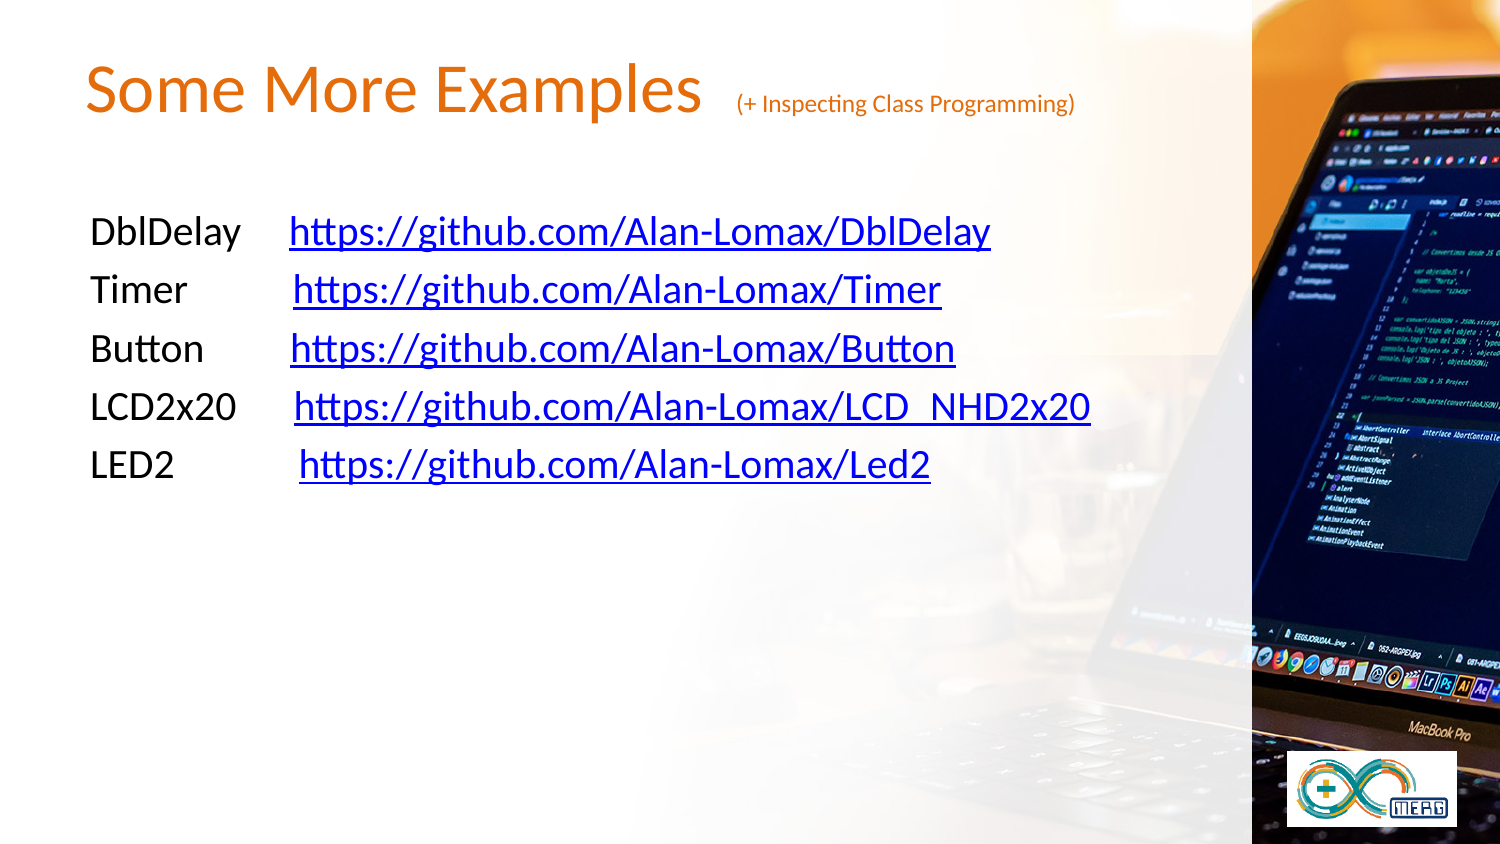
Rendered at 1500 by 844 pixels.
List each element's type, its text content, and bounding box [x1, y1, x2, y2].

picture [0, 0, 1500, 844]
title Some More Examples (+ Inspecting Class Programming) [70, 34, 1222, 135]
list DblDelay https://github.com/Alan-Lomax/DblDelay Timer https://github.com/Alan-Lomax/Timer Button https://github.com/Alan-Lomax/Button LCD2x20 https://github.com/Alan-Lomax/LCD_NHD2x20 LED2 https://github.com/Alan-Lomax/Led2 [75, 196, 1226, 784]
